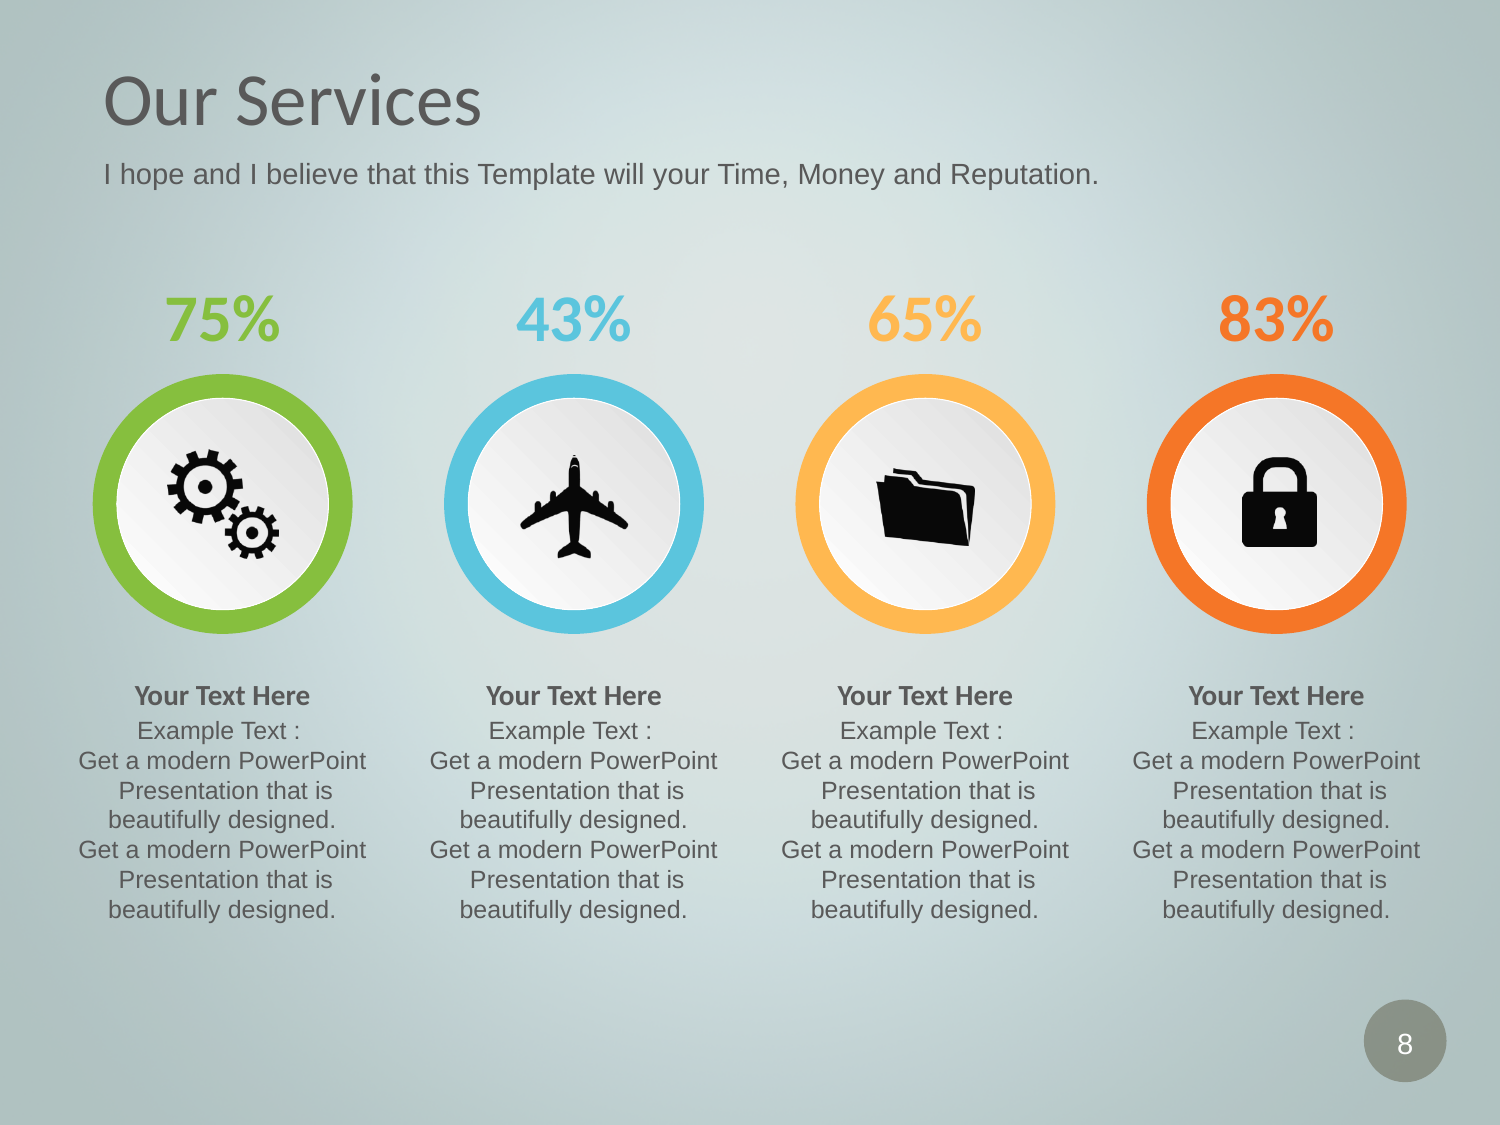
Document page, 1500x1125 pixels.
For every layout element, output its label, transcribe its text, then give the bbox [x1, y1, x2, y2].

title Our Services [88, 42, 1500, 149]
picture [0, 0, 1500, 1125]
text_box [412, 266, 736, 935]
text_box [61, 266, 384, 935]
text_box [1115, 266, 1438, 935]
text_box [764, 266, 1087, 935]
subtitle I hope and I believe that this Template will your Time, Money and Reputation. [88, 149, 1500, 197]
